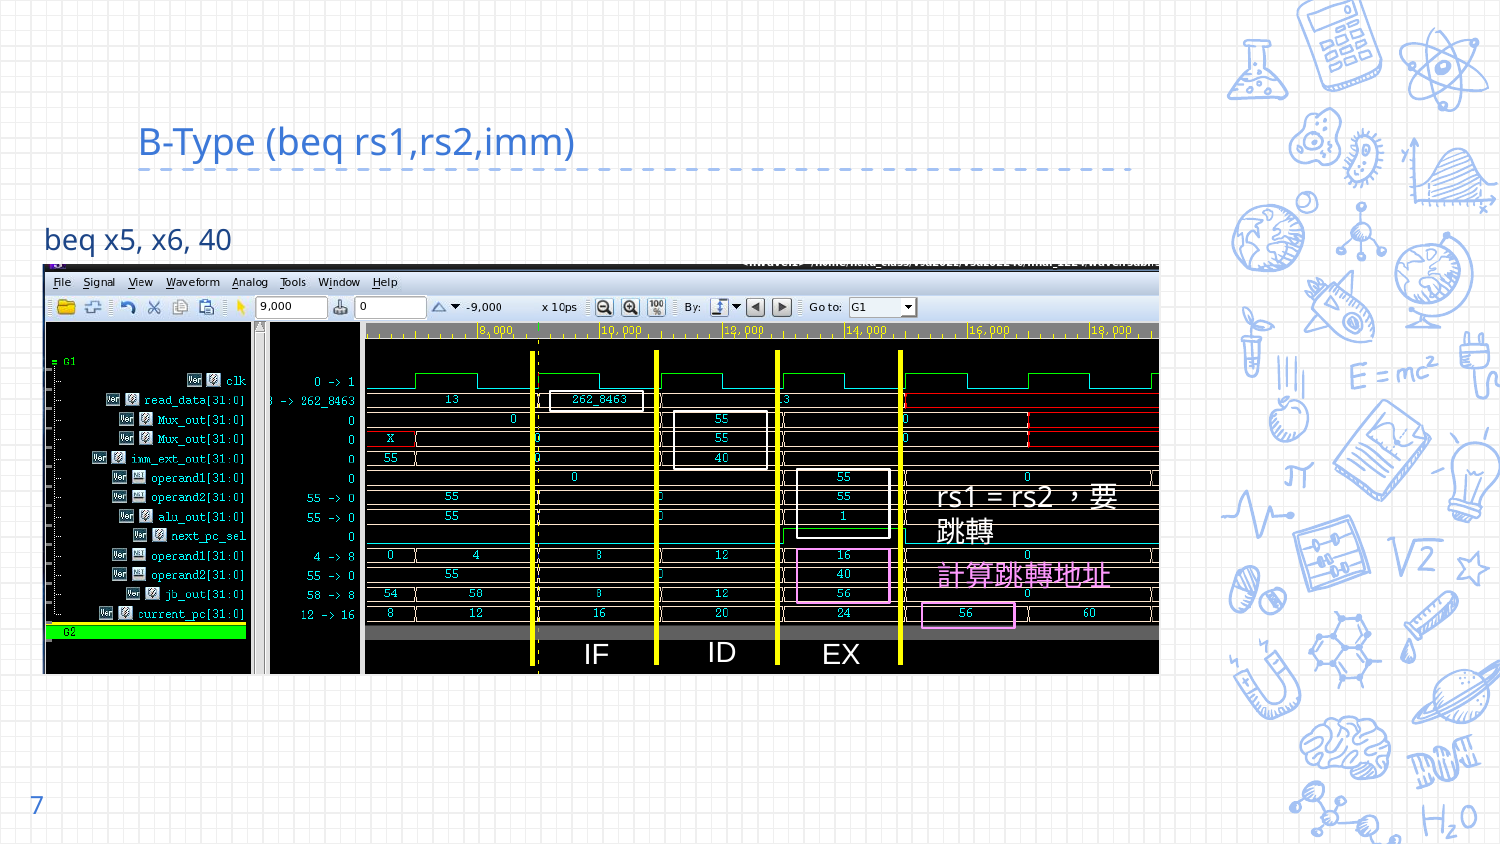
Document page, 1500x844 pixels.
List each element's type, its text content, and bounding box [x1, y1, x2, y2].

slide_number 7 [14, 774, 105, 840]
picture [42, 264, 1159, 675]
text_box ID [1165, 625, 1452, 676]
text_box beq x5, x6, 40 [29, 214, 462, 264]
title B-Type (beq rs1,rs2,imm) [122, 36, 1130, 178]
